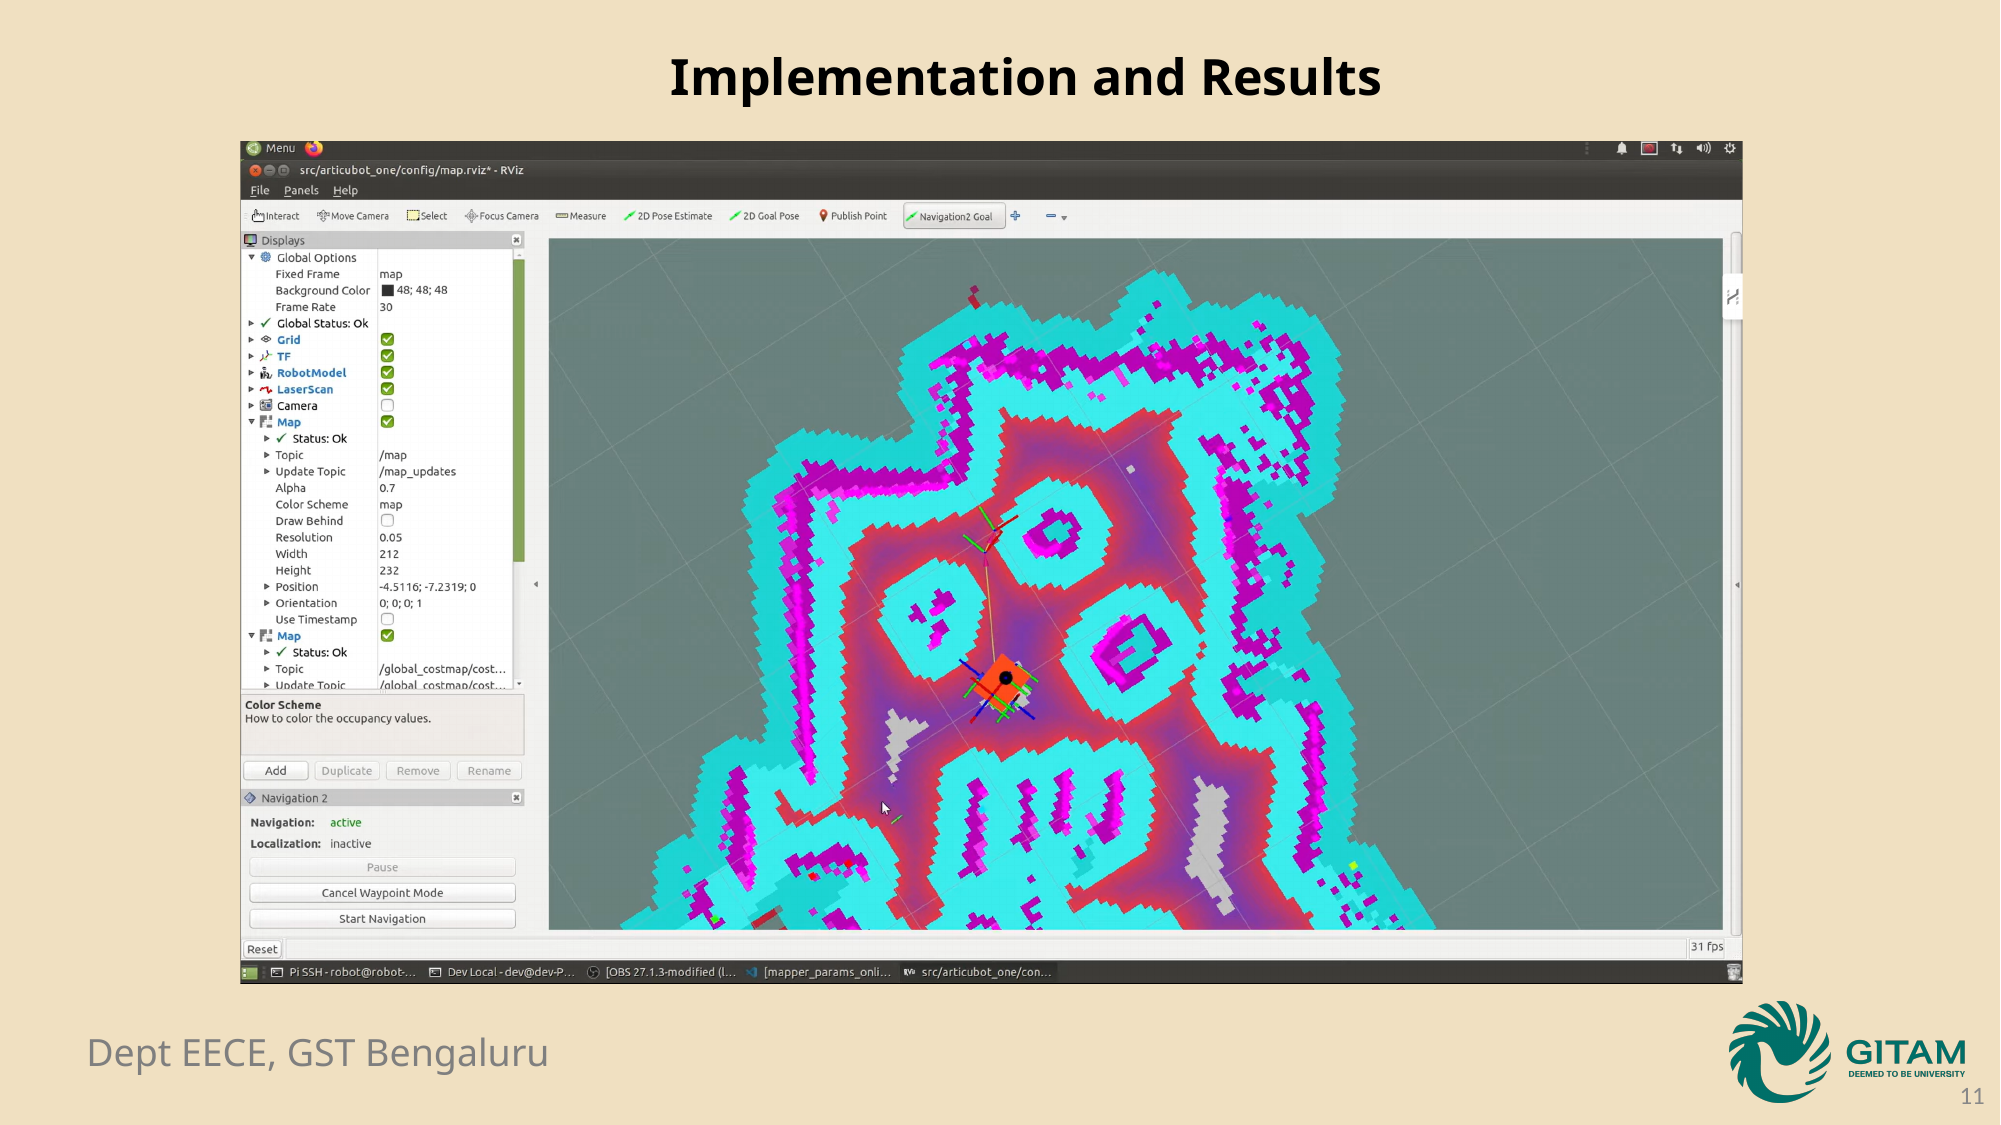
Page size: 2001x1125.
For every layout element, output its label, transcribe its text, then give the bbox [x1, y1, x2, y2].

text_box Implementation and Results [163, 38, 1889, 119]
slide_number 11 [1550, 1065, 2000, 1125]
text_box [225, 698, 1803, 1026]
picture [240, 140, 1743, 985]
picture [1729, 1001, 1965, 1065]
